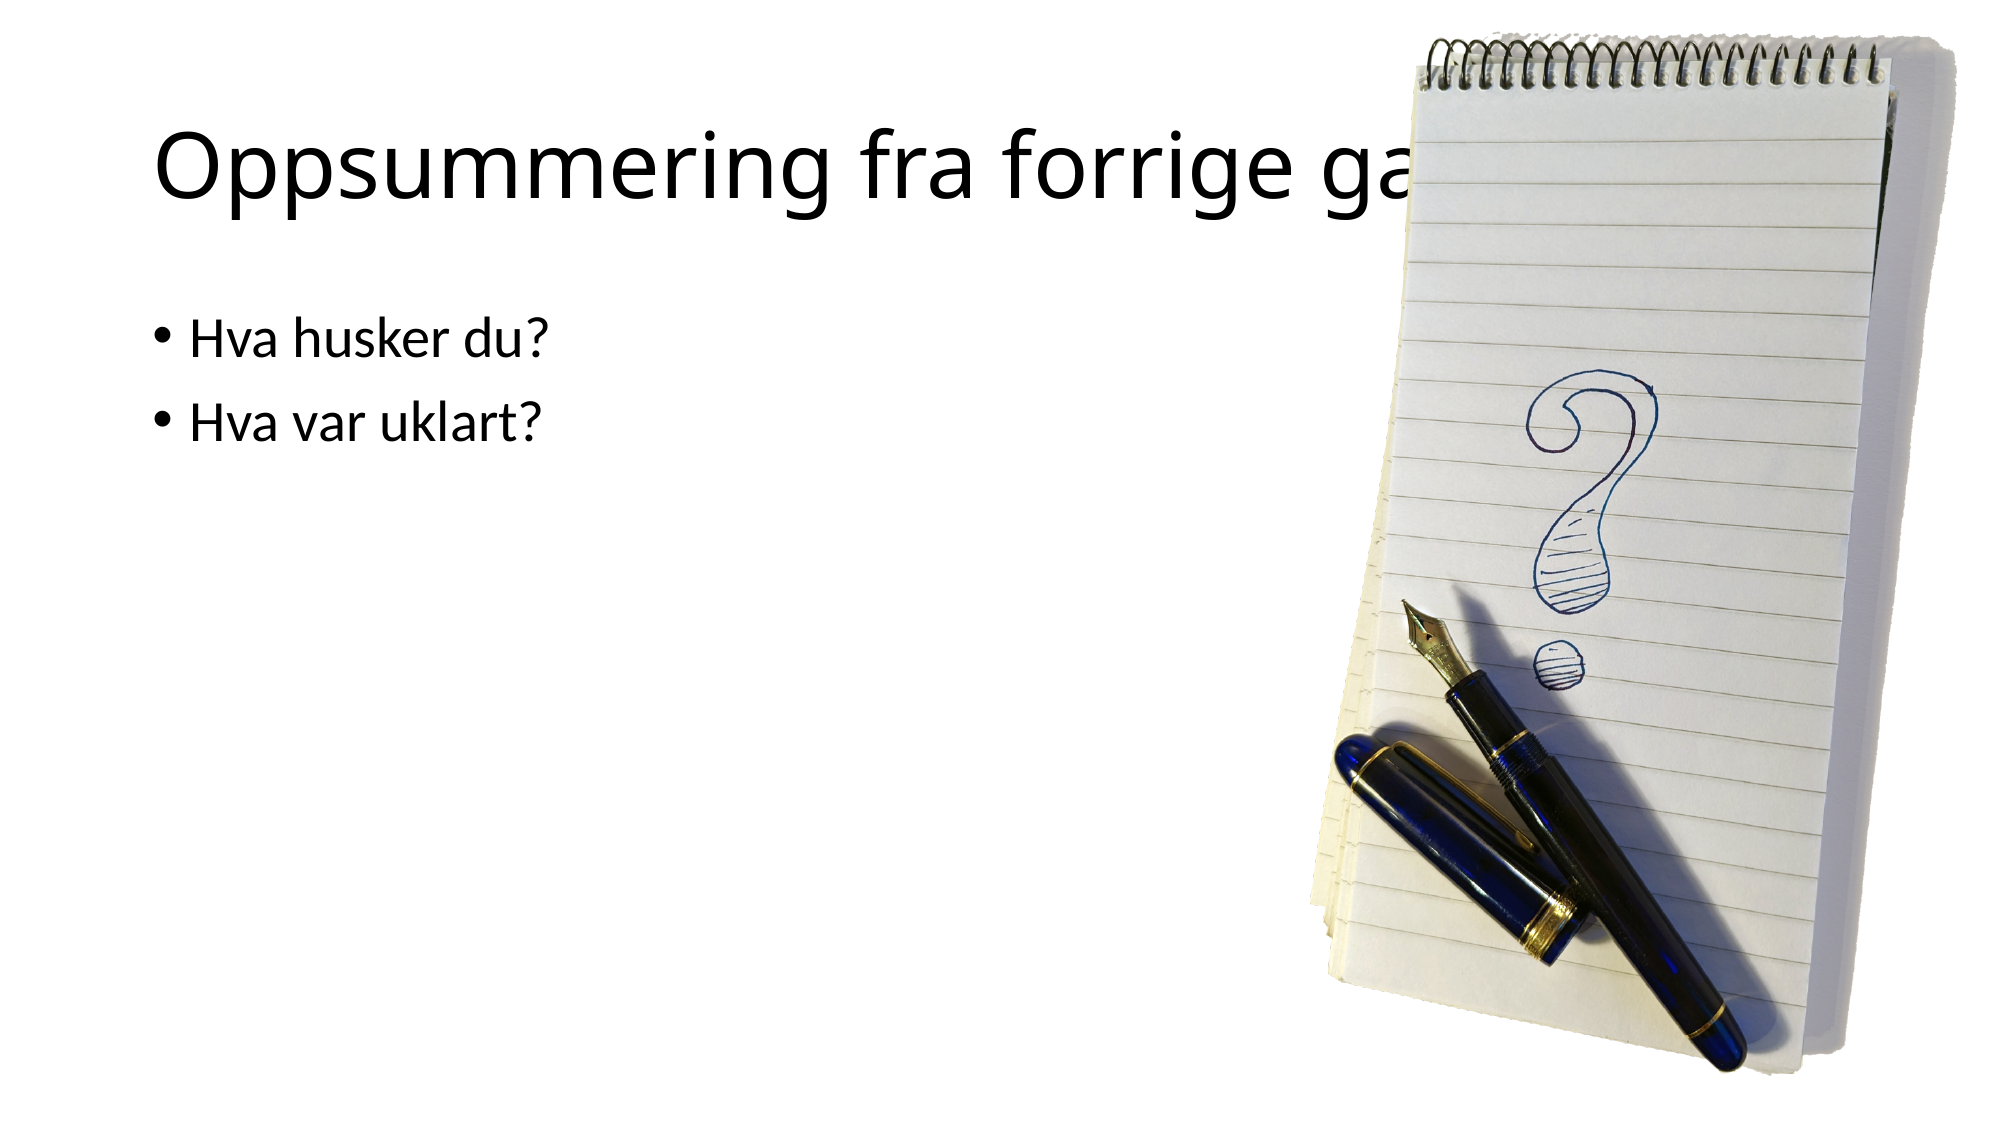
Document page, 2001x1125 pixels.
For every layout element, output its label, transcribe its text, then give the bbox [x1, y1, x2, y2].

picture [1268, 0, 2000, 1099]
title Oppsummering fra forrige gang [137, 59, 1268, 278]
list Hva husker du? Hva var uklart? [137, 299, 1268, 1014]
